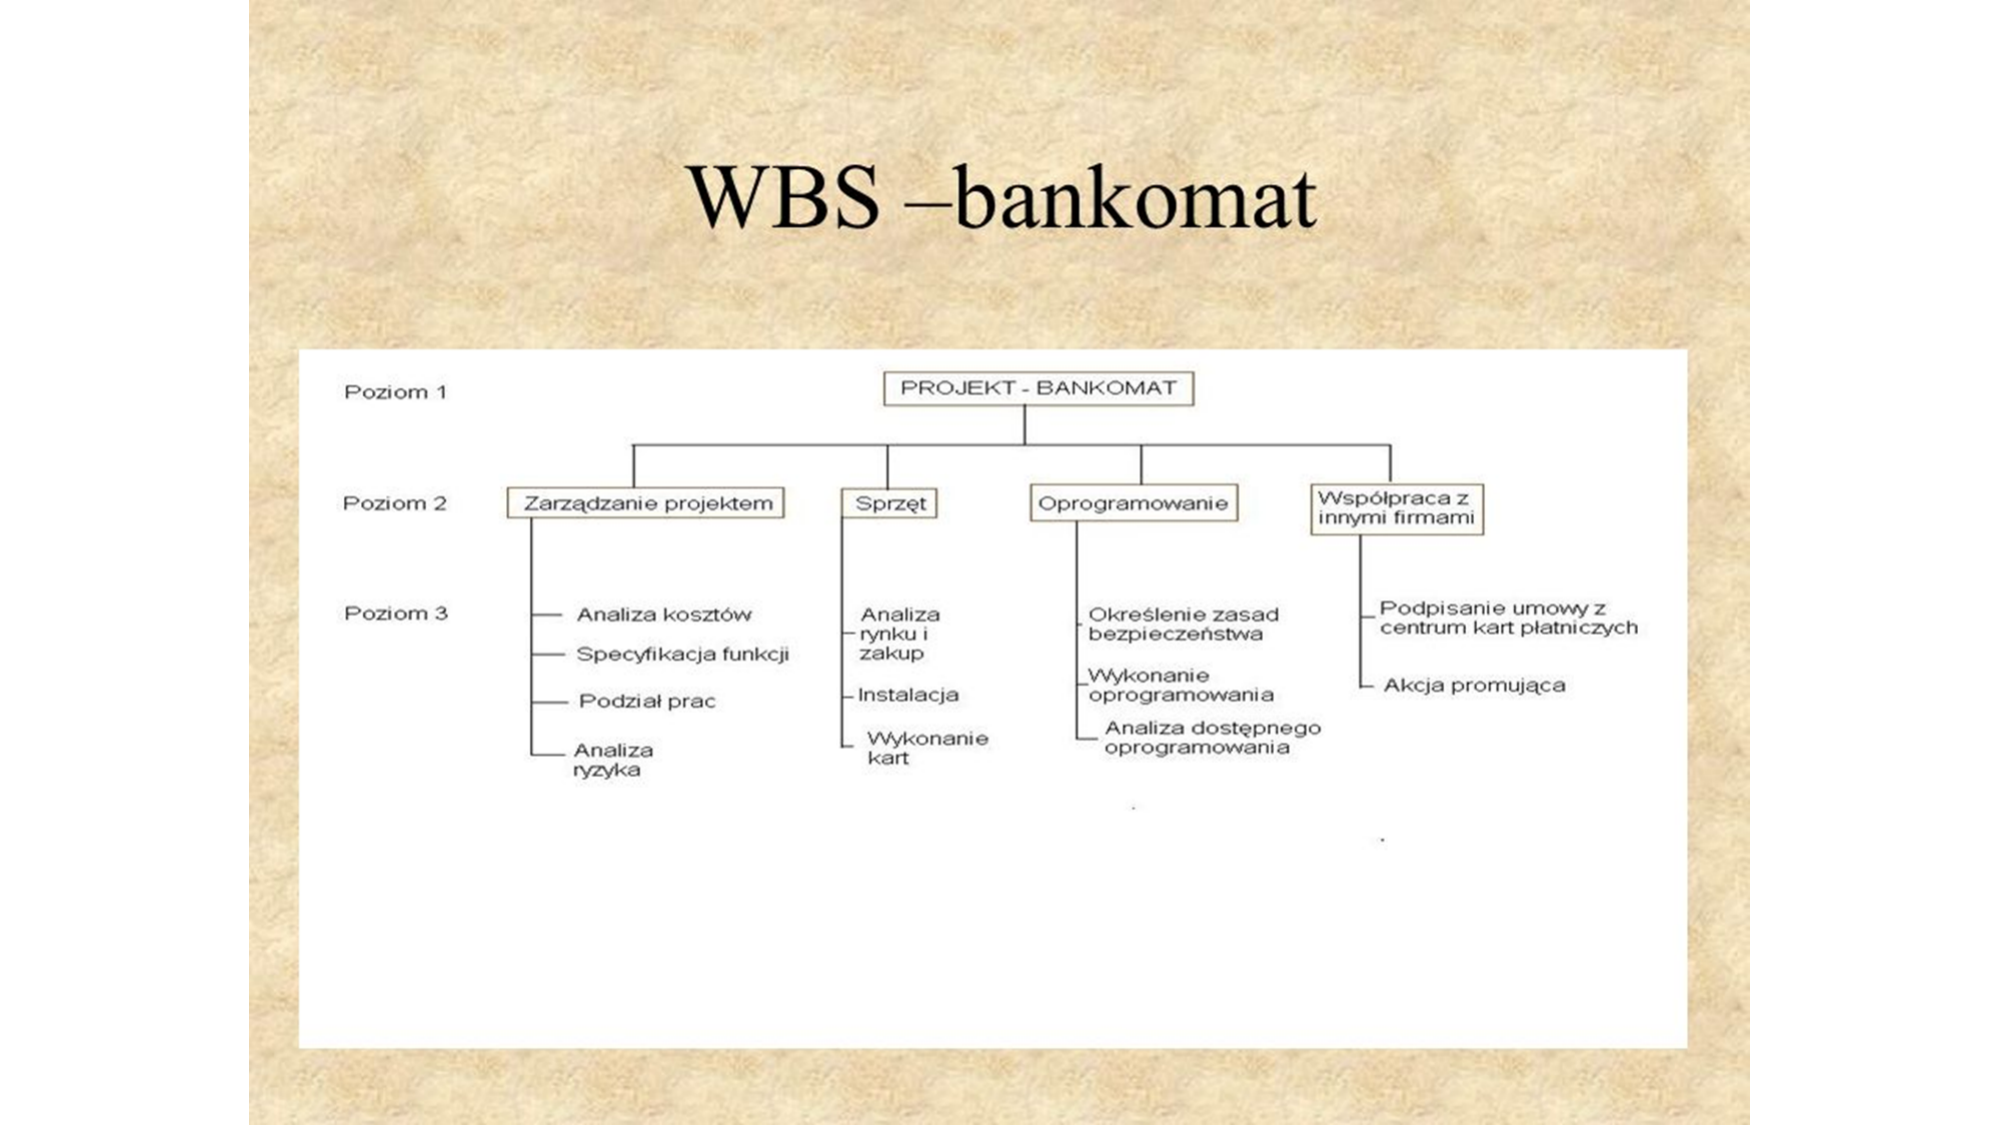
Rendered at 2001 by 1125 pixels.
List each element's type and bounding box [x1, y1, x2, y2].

picture [249, 0, 1751, 1125]
